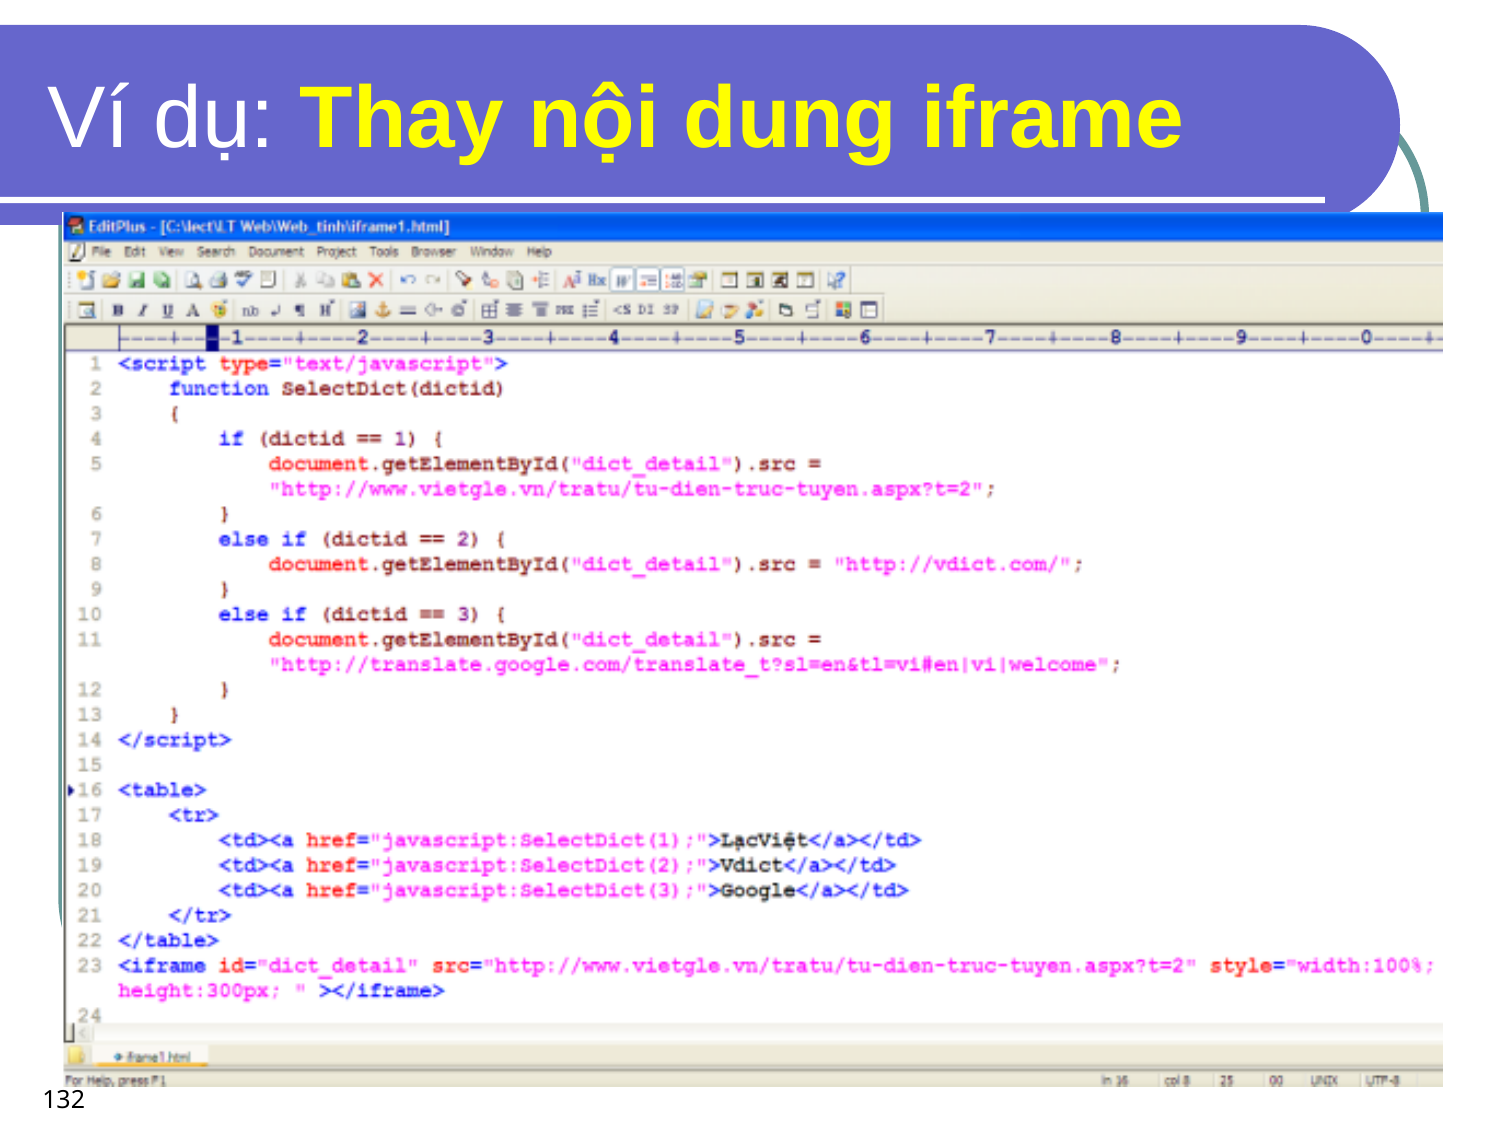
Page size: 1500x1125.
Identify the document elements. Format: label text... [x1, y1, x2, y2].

slide_number 132 [0, 1049, 101, 1125]
title Ví dụ: Thay nội dung iframe [32, 37, 1347, 188]
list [62, 212, 1443, 1088]
